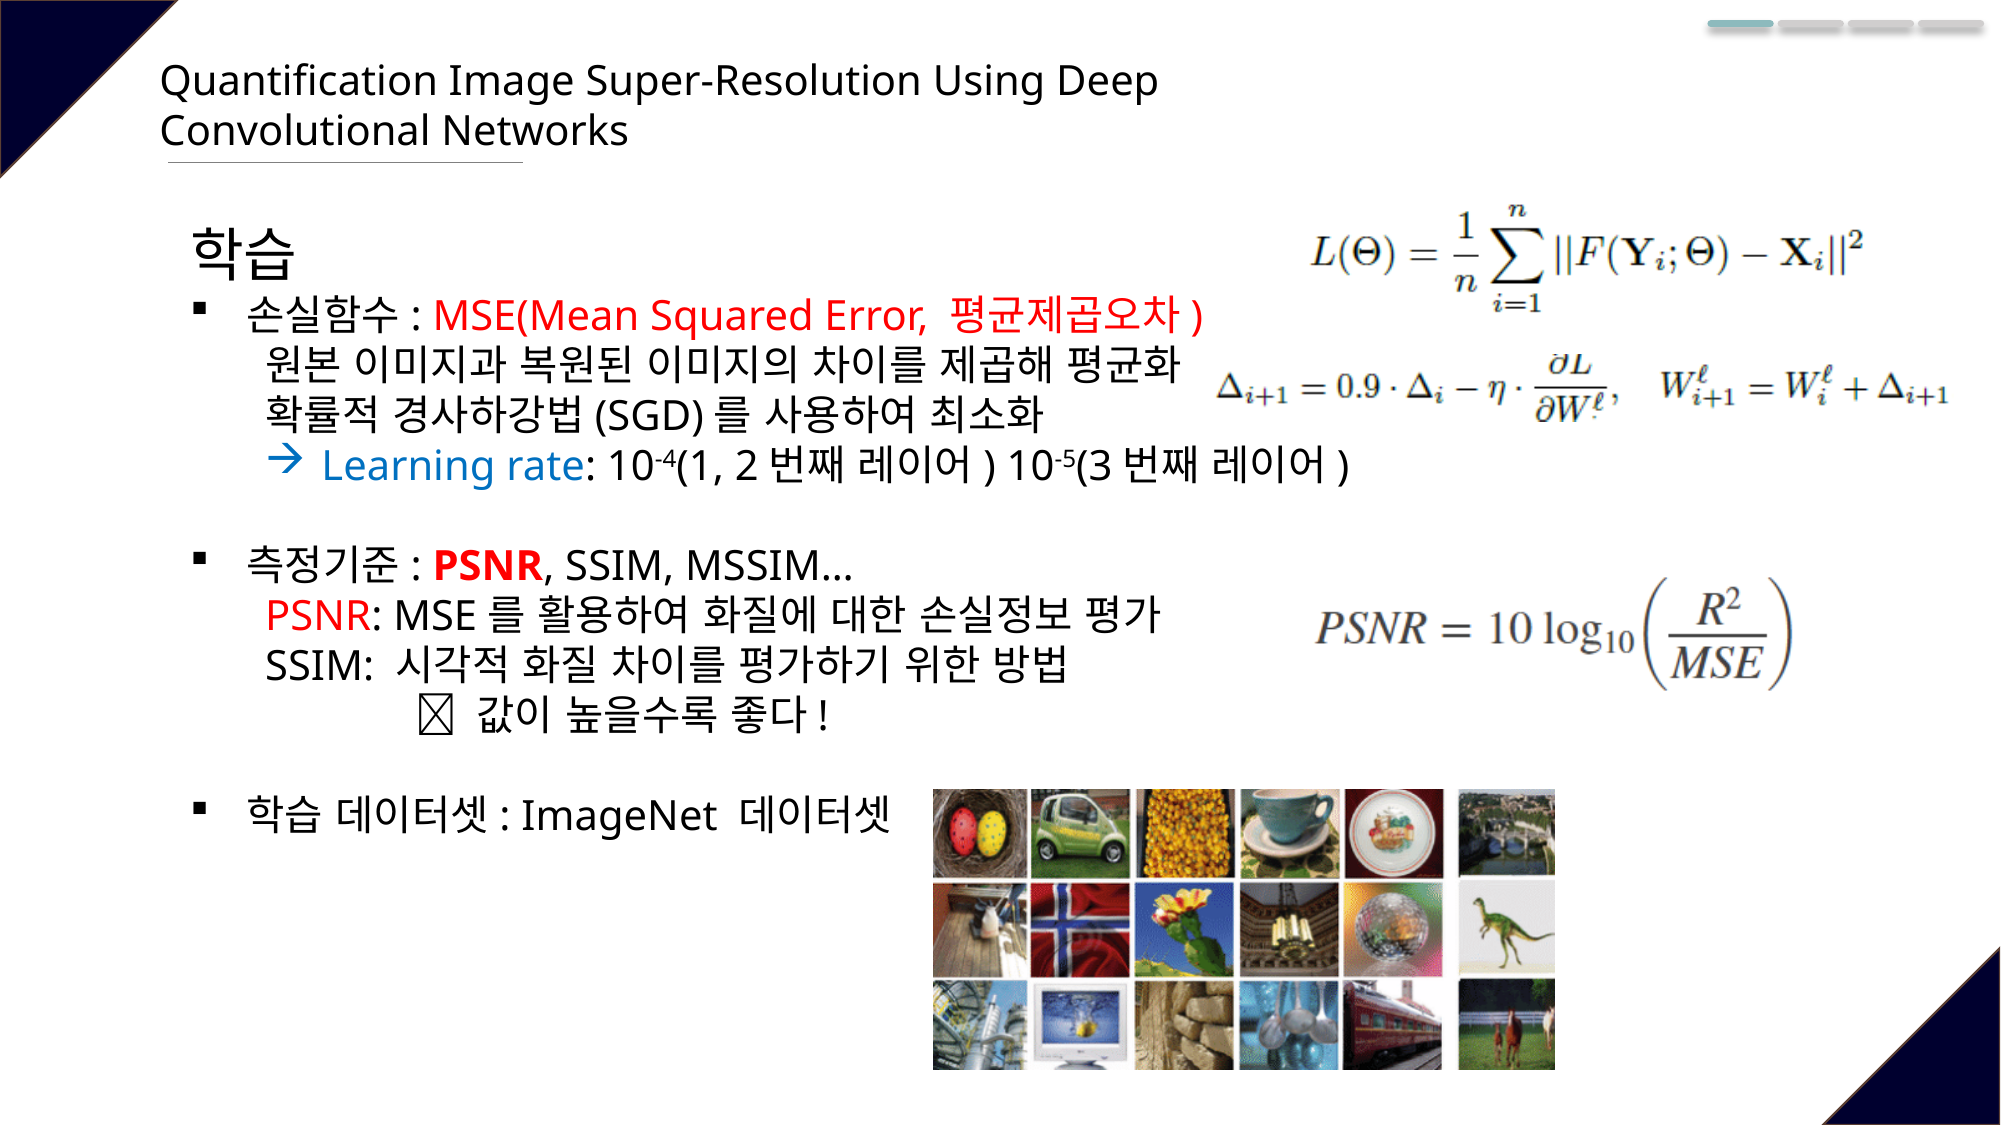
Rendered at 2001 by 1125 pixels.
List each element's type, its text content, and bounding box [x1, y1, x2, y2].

picture [1293, 195, 1866, 329]
picture [1298, 562, 1811, 716]
picture [1199, 354, 1954, 422]
text_box Quantification Image Super-Resolution Using Deep Convolutional Networks [144, 46, 1175, 161]
text_box 학습 손실함수: MSE(Mean Squared Error, 평균제곱오차) 원본 이미지과 복원된 이미지의 차이를 제곱해 평균화 확률적 경사하강법(SGD)를 사용하여 최소화 Learning rate: 10-4(1, 2번째 레이어) 10-5(3번째 레이어) 측정기준: PSNR, SSIM, MSSIM… PSNR: MSE를 활용하여 화질에 대한 손실정보 평가 SSIM: 시각적 화질 차이를 평가하기 위한 방법  값이 높을수록 좋다! 학습 데이터셋: ImageNet 데이터셋 [175, 211, 1771, 1047]
picture [932, 789, 1555, 1070]
